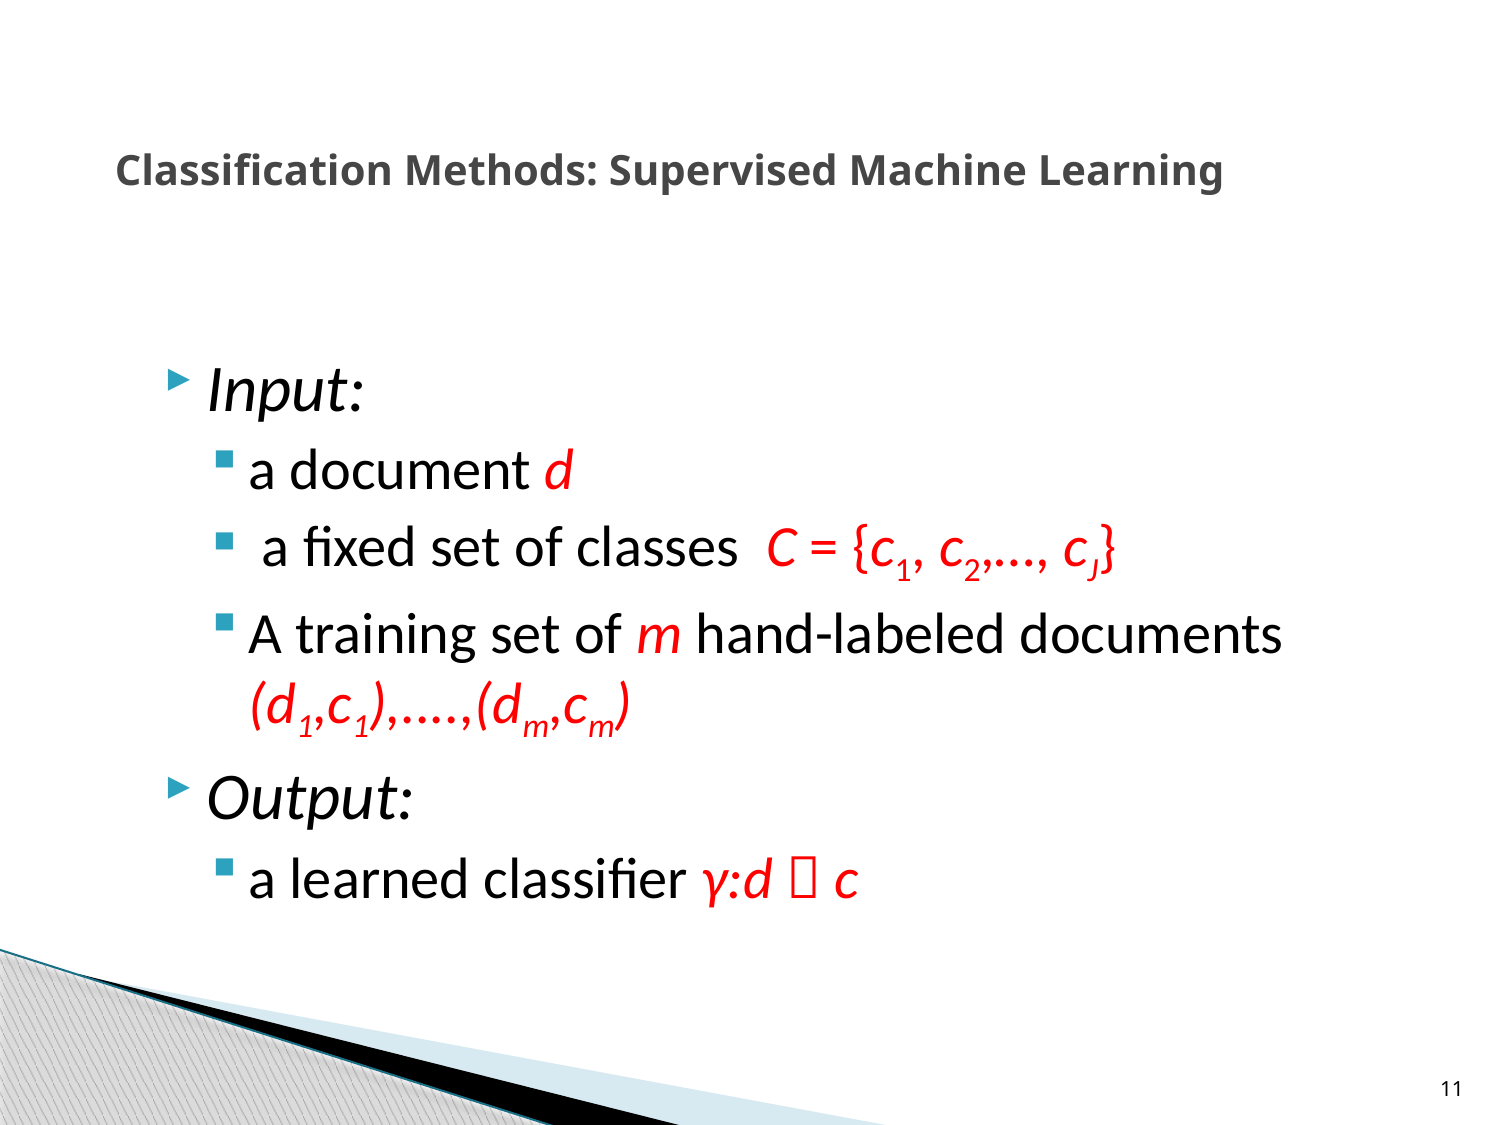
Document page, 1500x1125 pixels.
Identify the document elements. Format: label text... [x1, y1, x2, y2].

slide_number 11 [1418, 1051, 1479, 1112]
title Classification Methods: Supervised Machine Learning [99, 75, 1450, 263]
list Input: a document d a fixed set of classes C = {c1, c2,…, cJ} A training set of m hand-labeled documents (d1,c1),....,(dm,cm) Output: a learned classifier γ:d  c [131, 337, 1370, 900]
